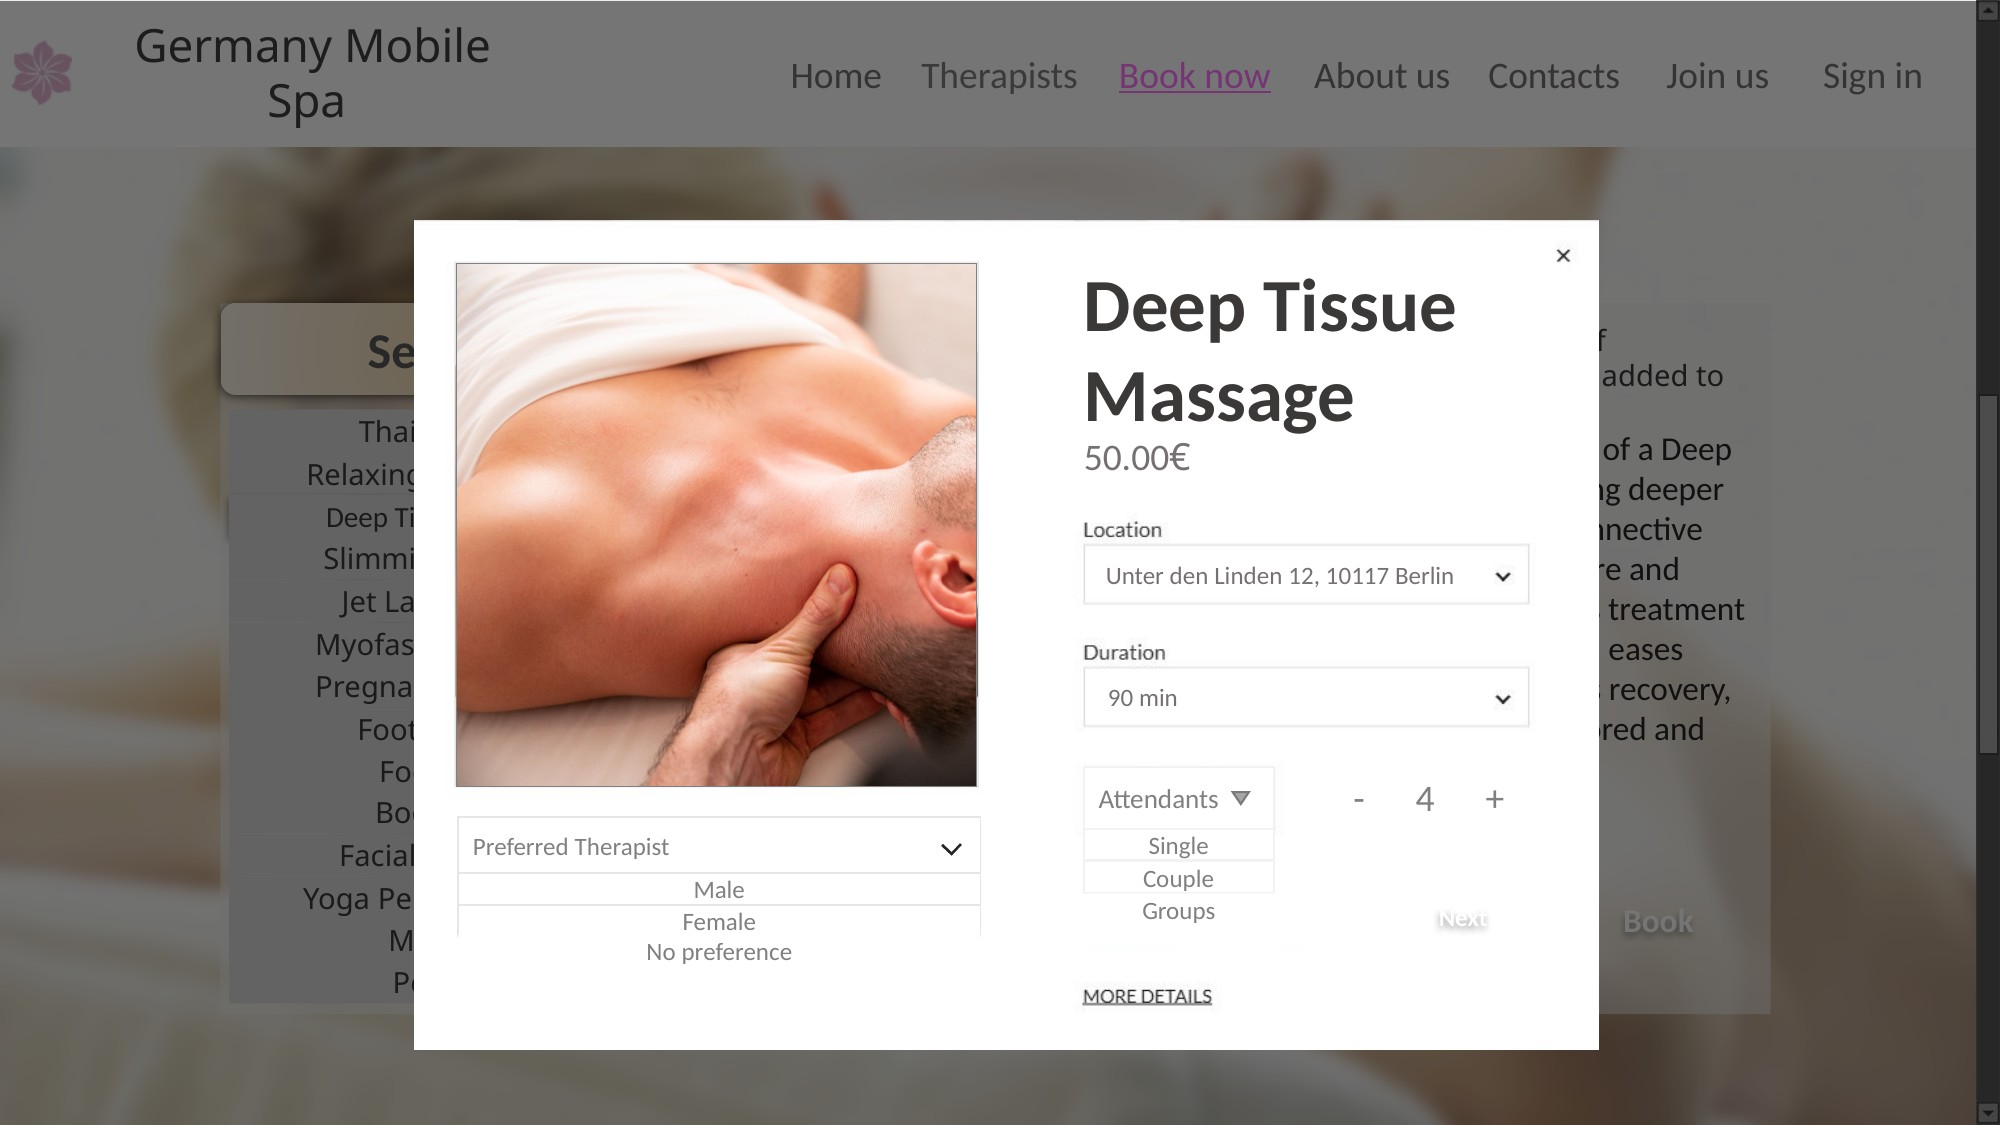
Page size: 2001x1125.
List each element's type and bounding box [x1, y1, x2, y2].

text_box [0, 0, 2000, 1125]
